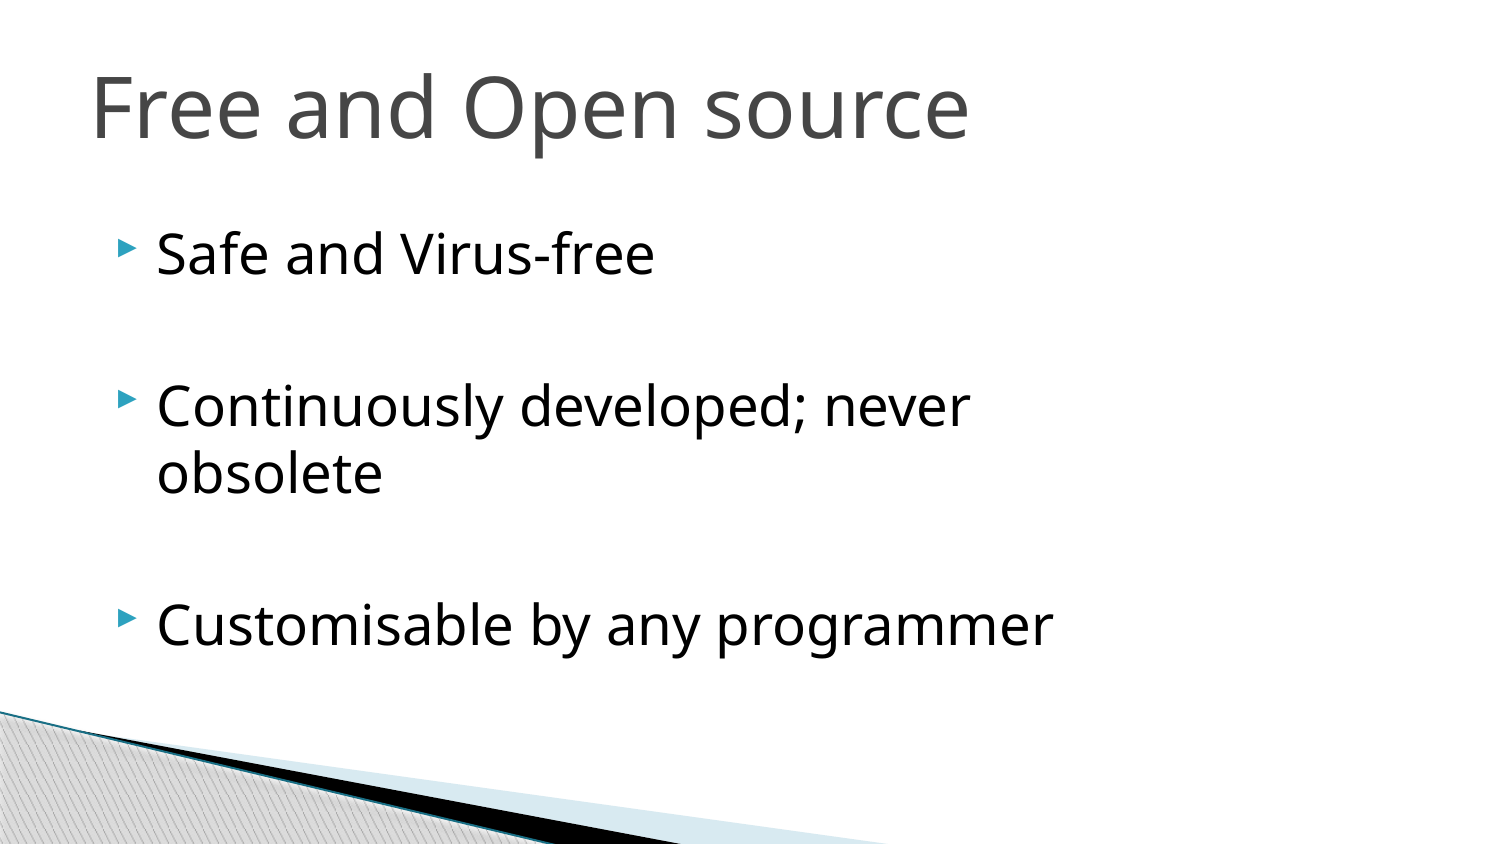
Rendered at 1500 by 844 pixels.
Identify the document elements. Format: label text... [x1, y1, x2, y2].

list Safe and Virus-free Continuously developed; never obsolete Customisable by any programmer [82, 210, 1095, 751]
title Free and Open source [75, 33, 1425, 175]
